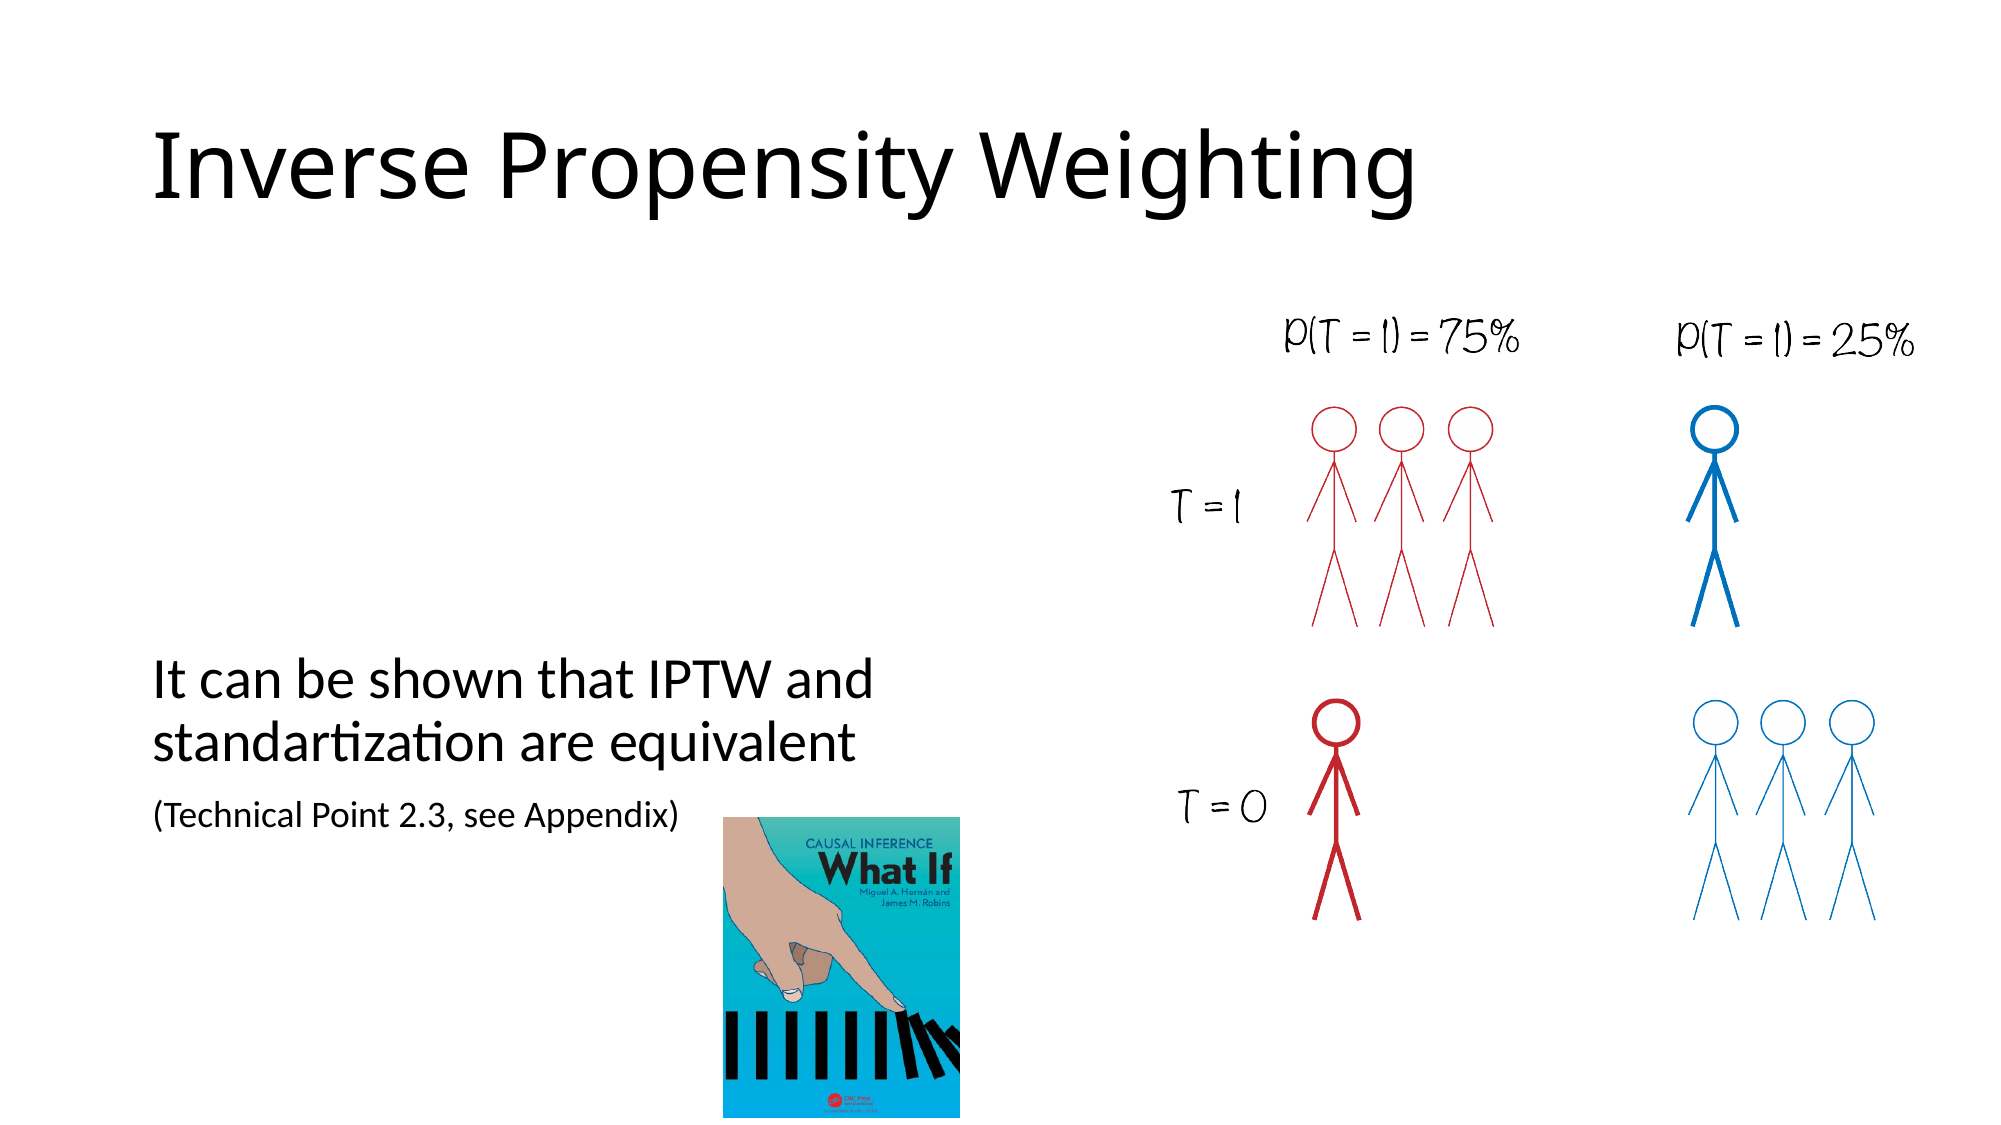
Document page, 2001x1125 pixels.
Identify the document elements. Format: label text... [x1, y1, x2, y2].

picture [858, 1096, 870, 1100]
picture [723, 817, 960, 1079]
picture [828, 1094, 842, 1107]
title Inverse Propensity Weighting [137, 59, 1863, 278]
picture [1170, 315, 1915, 921]
